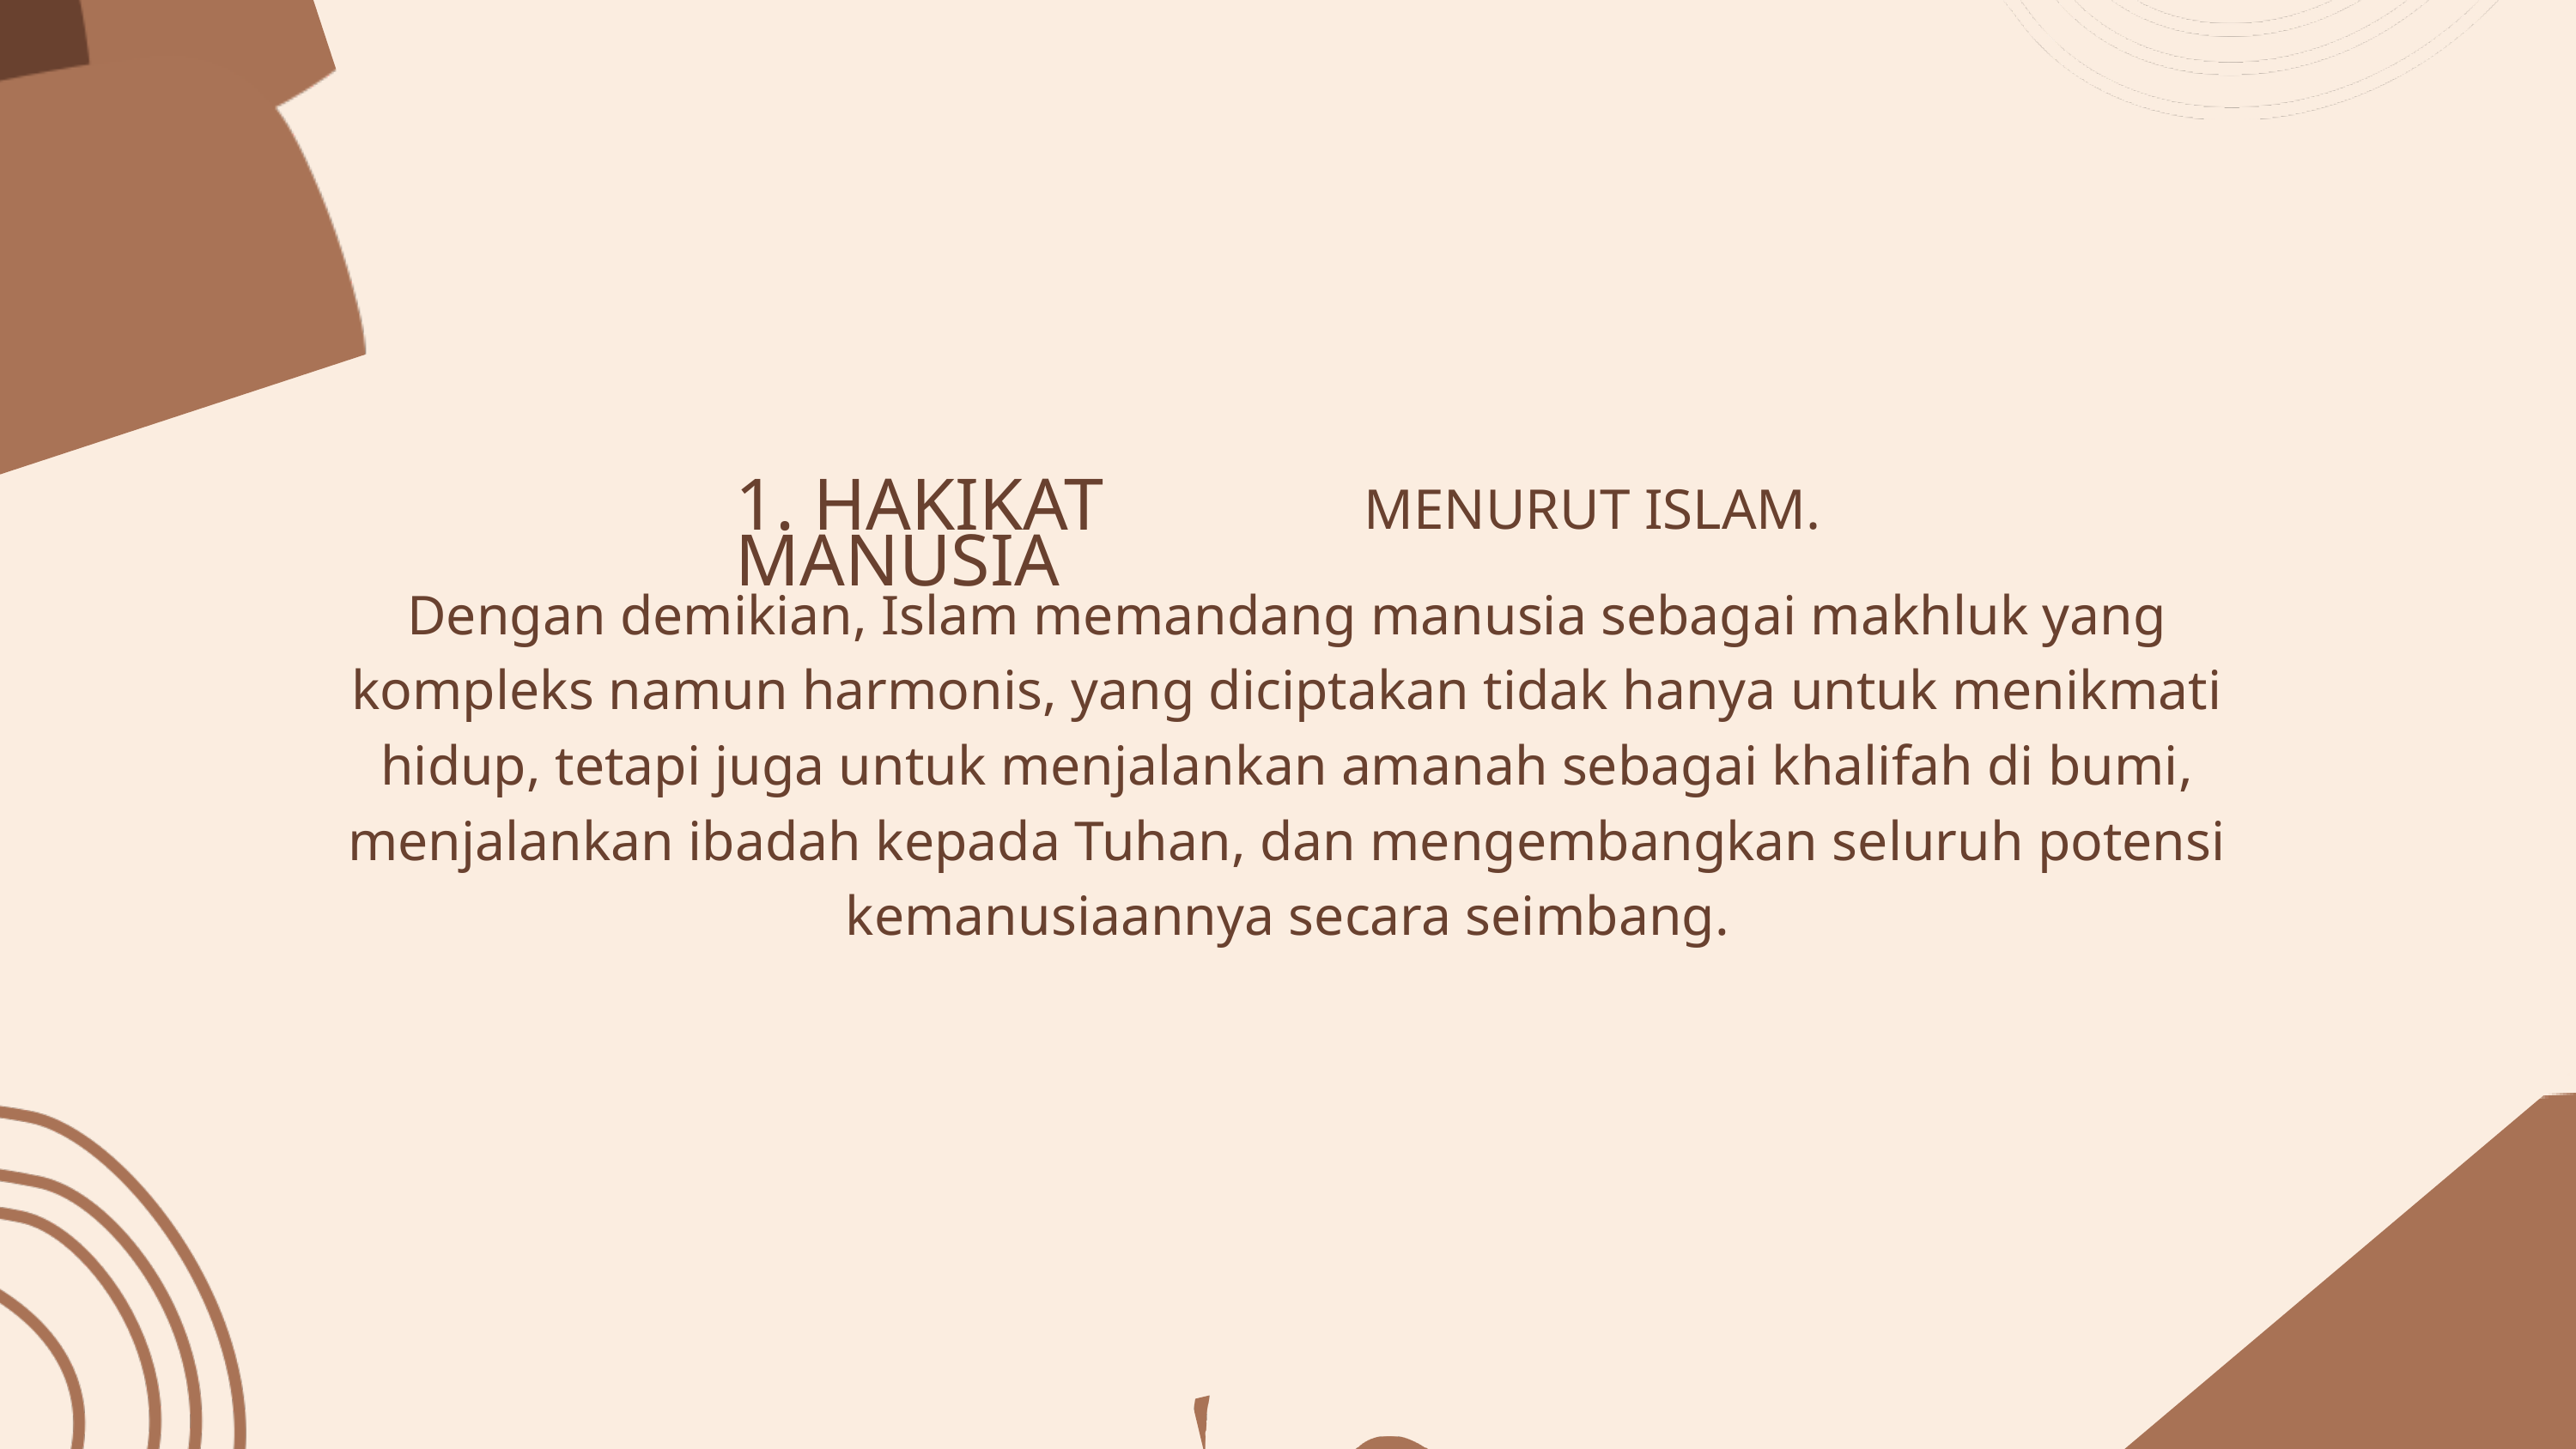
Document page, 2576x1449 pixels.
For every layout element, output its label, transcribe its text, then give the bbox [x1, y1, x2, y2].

text_box MENURUT ISLAM. [1364, 496, 1841, 540]
text_box 1. HAKIKAT MANUSIA [735, 488, 1353, 570]
text_box [0, 1096, 250, 1449]
text_box [1831, 0, 2576, 120]
text_box [2124, 1068, 2576, 1449]
text_box [1191, 1286, 1706, 1449]
text_box Dengan demikian, Islam memandang manusia sebagai makhluk yang kompleks namun harmonis, yang diciptakan tidak hanya untuk menikmati hidup, tetapi juga untuk menjalankan amanah sebagai khalifah di bumi, menjalankan ibadah kepada Tuhan, dan mengembangkan seluruh potensi kemanusiaannya secara seimbang. [293, 570, 2283, 947]
text_box [0, 0, 424, 475]
